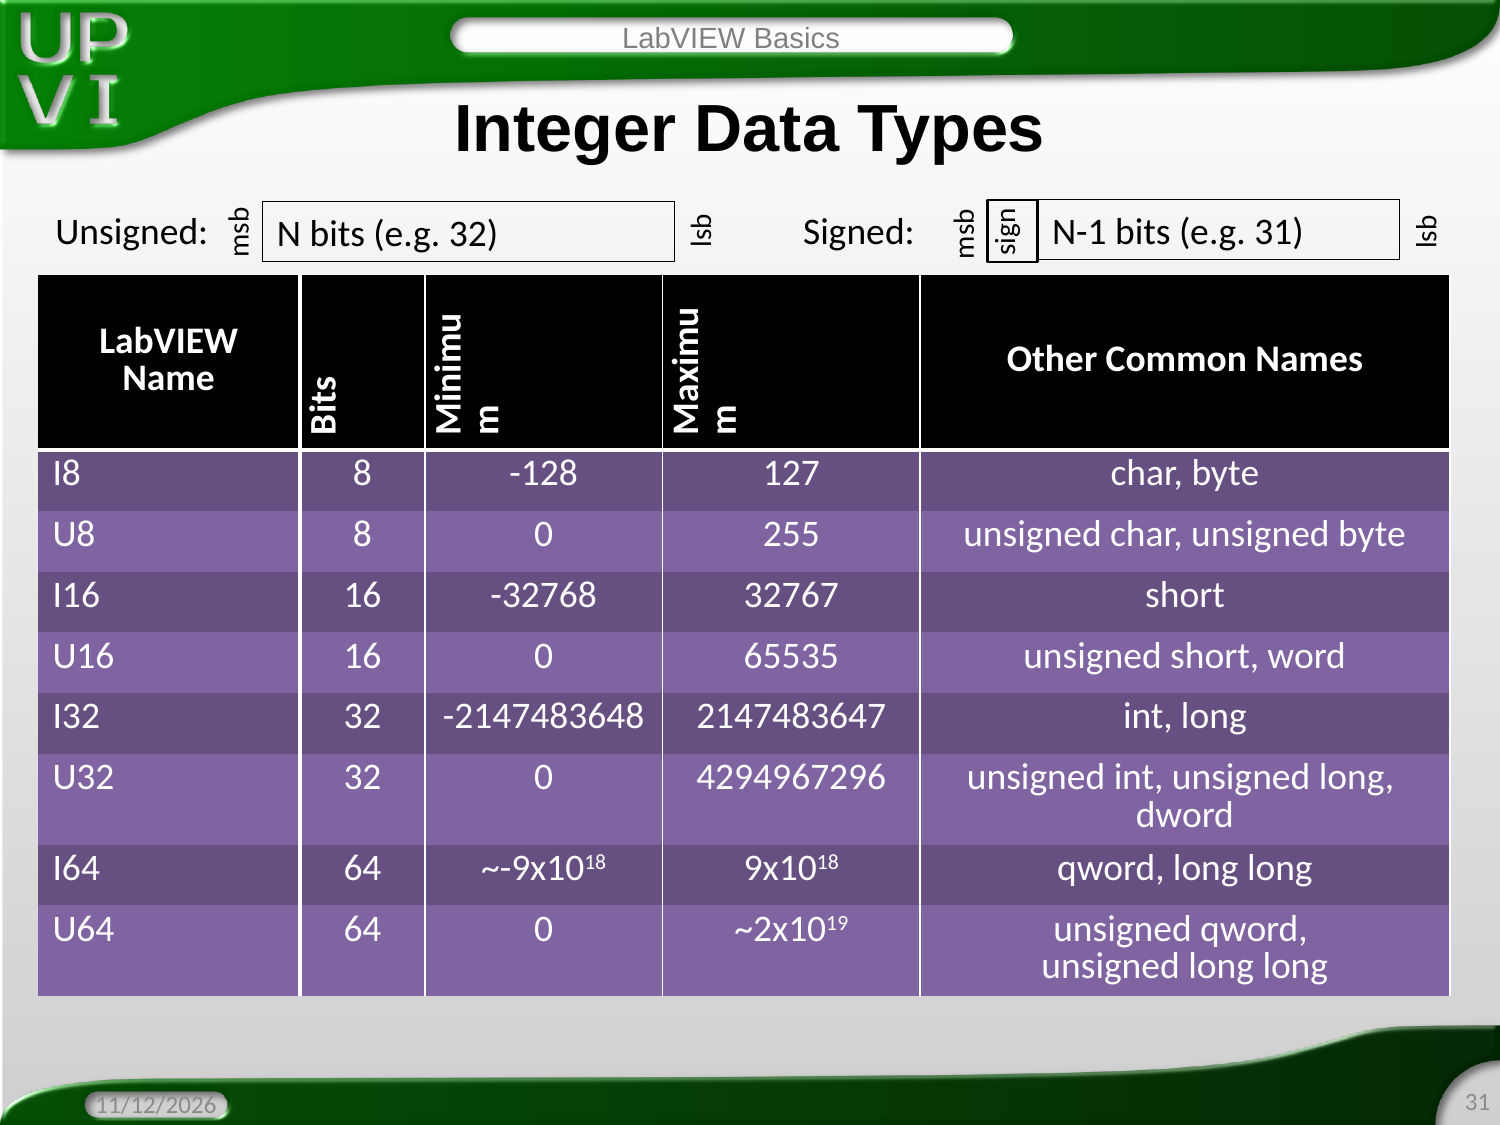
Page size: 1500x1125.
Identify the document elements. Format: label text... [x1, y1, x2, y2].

table_cell U32 [38, 754, 298, 845]
text_box N bits (e.g. 32) [262, 201, 674, 262]
table_cell I32 [38, 693, 298, 754]
table_cell U64 [38, 905, 298, 996]
table_cell char, byte [921, 452, 1449, 511]
table_cell 16 [302, 572, 424, 632]
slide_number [75, 1073, 238, 1125]
table_cell 255 [663, 511, 919, 572]
table_cell ~2x1019 [663, 905, 919, 996]
table_cell 0 [426, 511, 662, 572]
text_box Unsigned: [40, 199, 211, 260]
table_cell 0 [426, 754, 662, 845]
text_box lsb [674, 198, 725, 262]
table_cell I8 [38, 452, 298, 511]
table_cell -128 [426, 452, 662, 511]
title Integer Data Types [75, 75, 1425, 175]
table_cell ~-9x1018 [426, 845, 662, 905]
table_cell 4294967296 [663, 754, 919, 845]
text_box lsb [1399, 200, 1450, 264]
table_cell unsigned int, unsigned long, dword [921, 754, 1449, 845]
text_box msb [937, 194, 988, 274]
table_cell 9x1018 [663, 845, 919, 905]
table_cell 64 [302, 845, 424, 905]
table_header LabVIEW Name [38, 275, 298, 448]
table_cell U16 [38, 632, 298, 693]
table_header Minimum [426, 275, 662, 448]
table_cell 65535 [663, 632, 919, 693]
table_cell 0 [426, 905, 662, 996]
table_cell qword, long long [921, 845, 1449, 905]
table_cell I64 [38, 845, 298, 905]
table_cell 0 [426, 632, 662, 693]
table_cell 16 [302, 632, 424, 693]
table_cell 2147483647 [663, 693, 919, 754]
table_cell 8 [302, 452, 424, 511]
table_cell short [921, 572, 1449, 632]
table_cell 127 [663, 452, 919, 511]
slide_number 31 [1155, 1069, 1500, 1125]
table_cell U8 [38, 511, 298, 572]
text_box msb [211, 192, 262, 273]
table_cell 32 [302, 693, 424, 754]
table_cell unsigned char, unsigned byte [921, 511, 1449, 572]
table_cell 8 [302, 511, 424, 572]
text_box N-1 bits (e.g. 31) [1040, 199, 1400, 260]
table_cell I16 [38, 572, 298, 632]
table_header Maximum [663, 275, 919, 448]
table_cell -32768 [426, 572, 662, 632]
table_header Other Common Names [921, 275, 1449, 448]
text_box sign [978, 193, 1029, 271]
text_box Signed: [788, 199, 930, 260]
table_cell 32767 [663, 572, 919, 632]
text_box [1029, 198, 1040, 264]
table_cell unsigned qword, unsigned long long [921, 905, 1449, 996]
table_cell unsigned short, word [921, 632, 1449, 693]
table_cell 32 [302, 754, 424, 845]
table_cell int, long [921, 693, 1449, 754]
picture [0, 0, 1500, 1125]
footer LabVIEW Basics [450, 6, 1013, 67]
table_cell 64 [302, 905, 424, 996]
table_header Bits [302, 275, 424, 448]
table_cell -2147483648 [426, 693, 662, 754]
